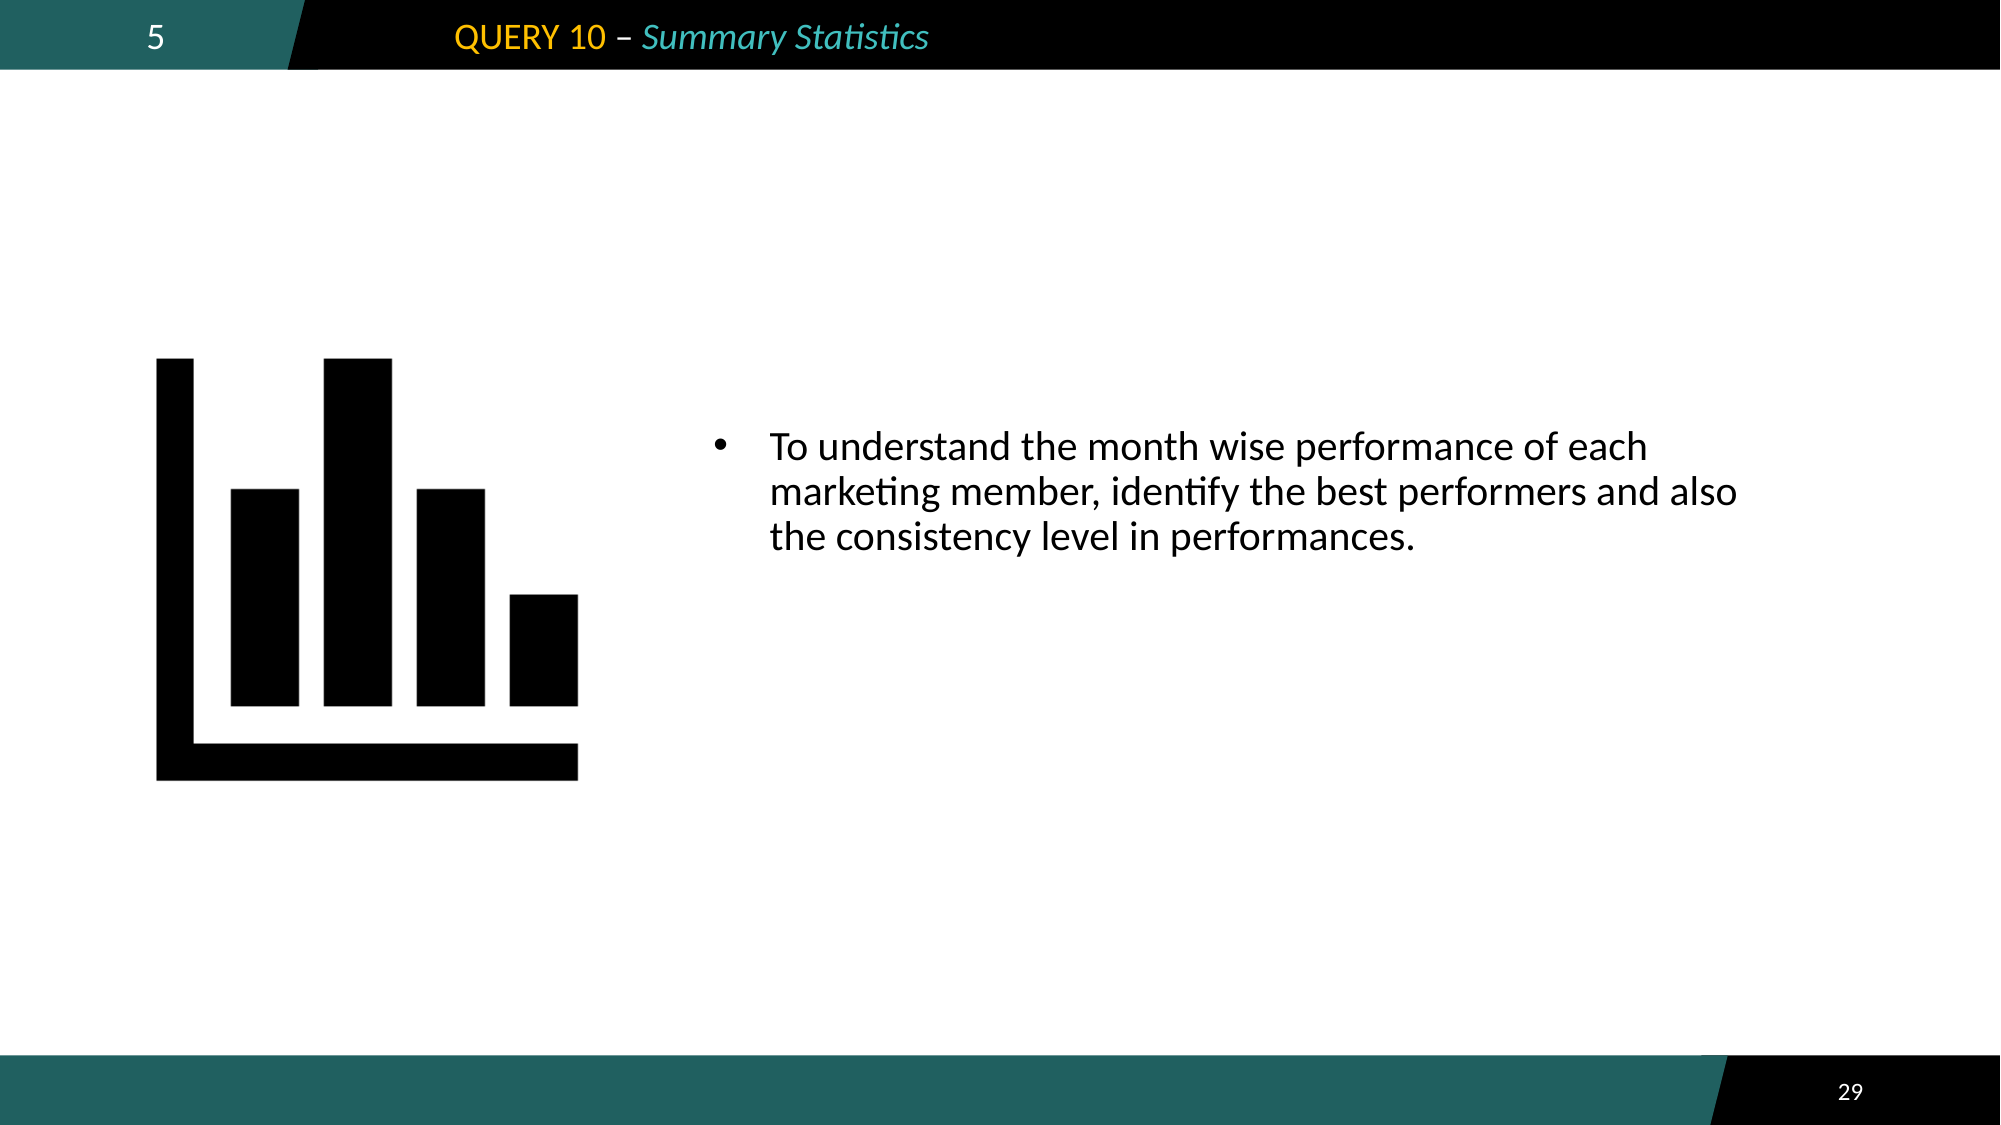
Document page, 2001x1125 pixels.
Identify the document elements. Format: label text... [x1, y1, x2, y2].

text_box QUERY 10 – Summary Statistics [286, 0, 2000, 71]
picture [70, 272, 665, 868]
text_box 5 [0, 0, 303, 71]
text_box 29 [1712, 1054, 2000, 1125]
text_box [0, 1054, 1730, 1125]
